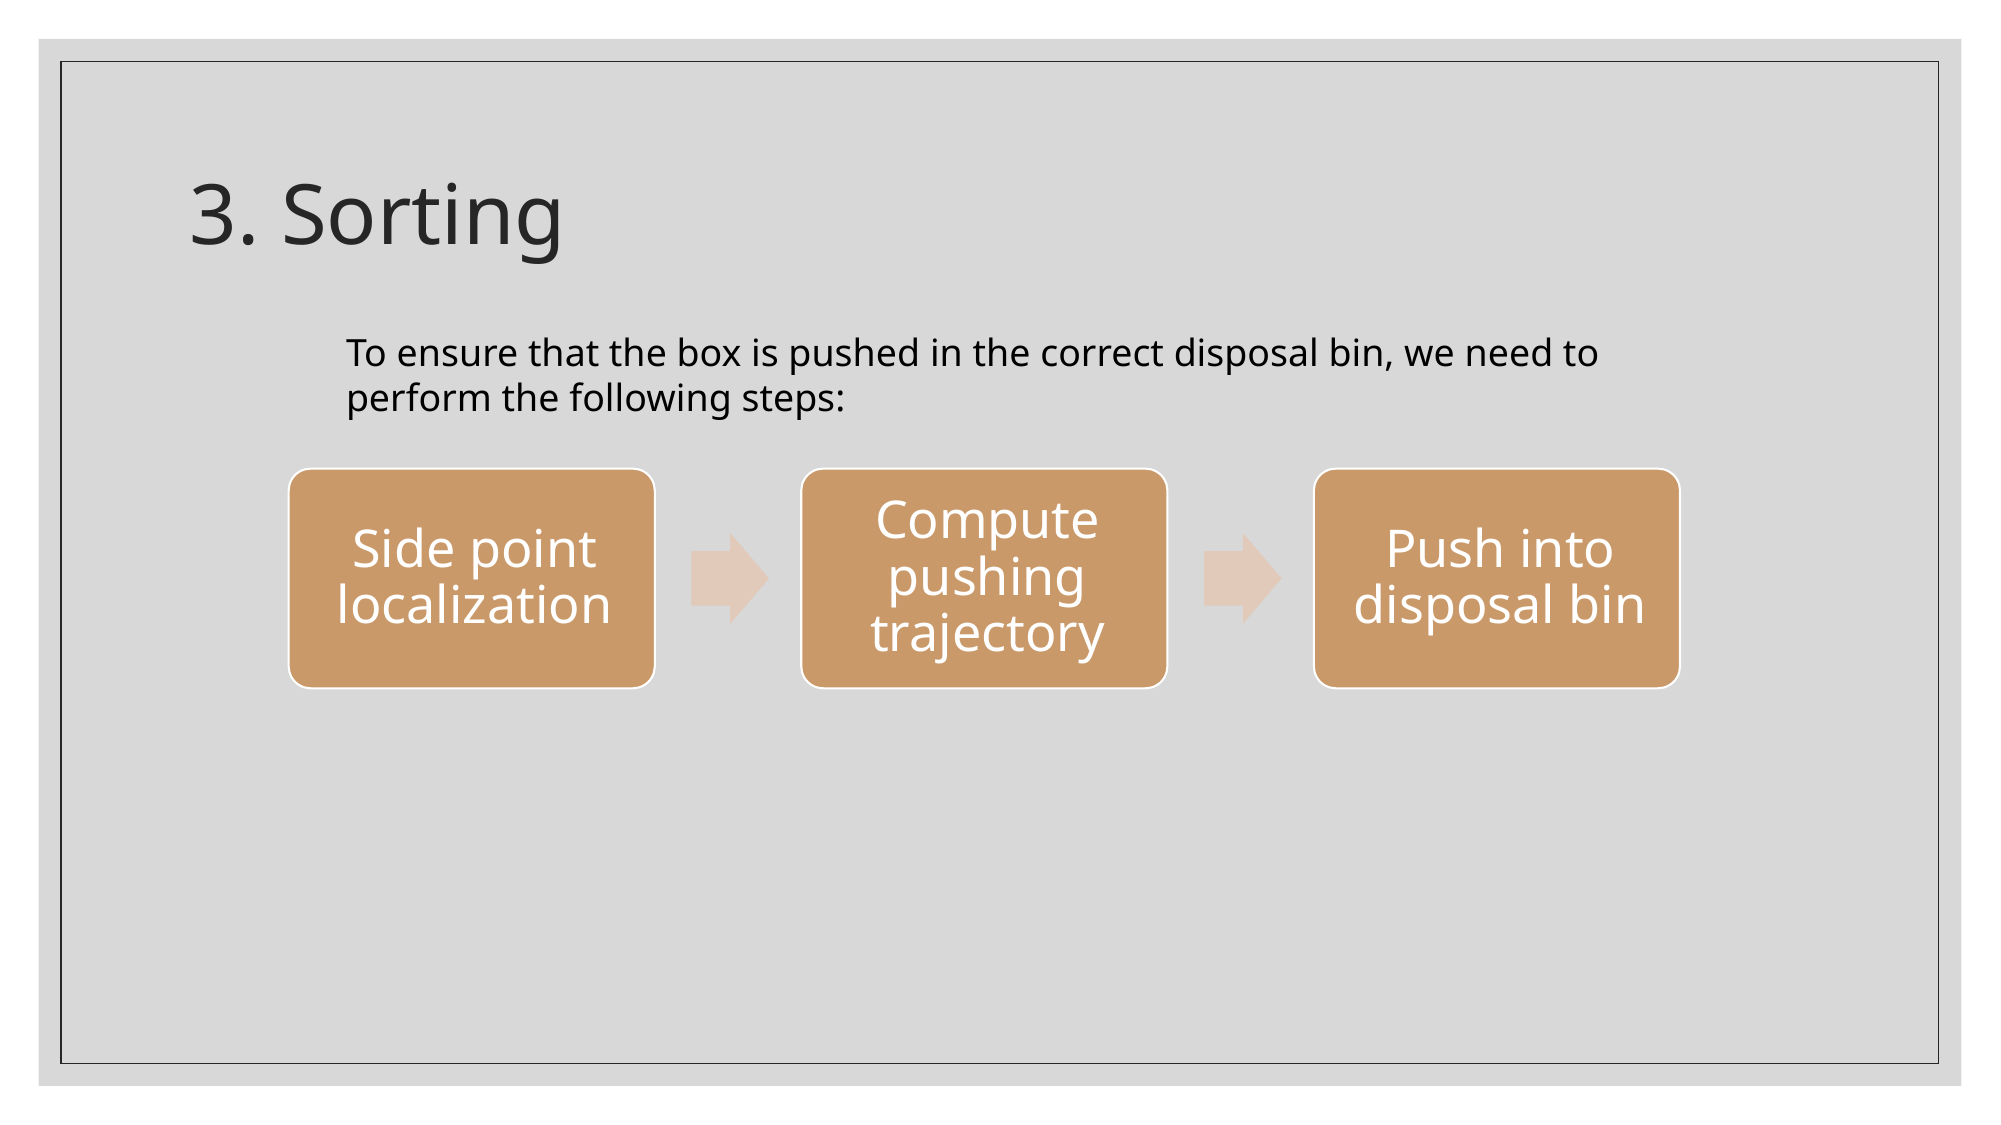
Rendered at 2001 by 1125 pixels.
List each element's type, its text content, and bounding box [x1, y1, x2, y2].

title 3. Sorting [174, 105, 1825, 331]
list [287, 374, 1682, 783]
text_box To ensure that the box is pushed in the correct disposal bin, we need to perform the following steps: [331, 321, 1682, 370]
